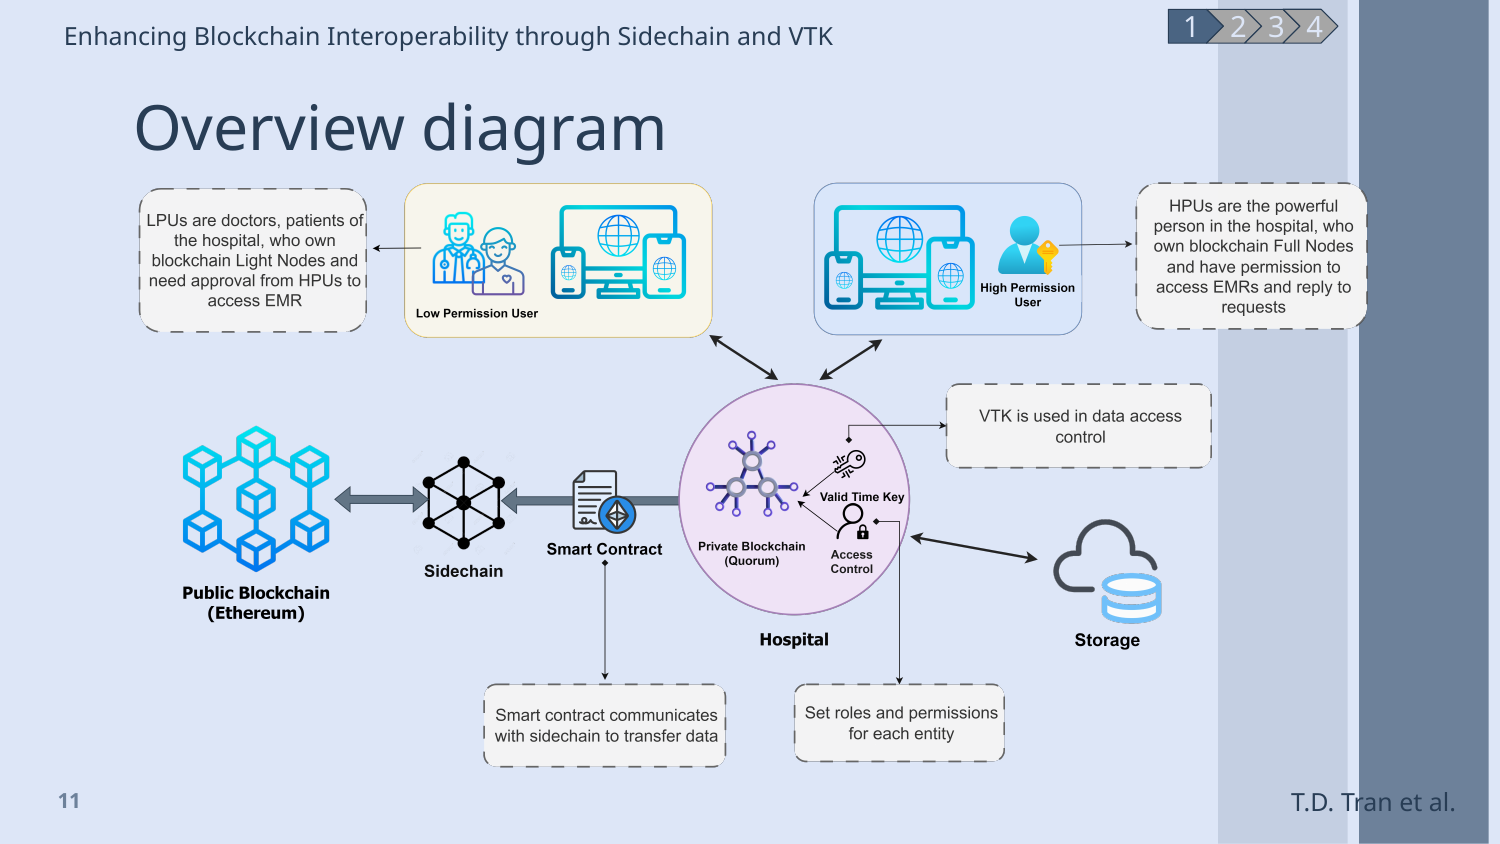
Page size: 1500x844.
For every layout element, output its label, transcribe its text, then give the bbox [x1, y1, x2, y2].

title Overview diagram [118, 72, 1439, 167]
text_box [1168, 9, 1339, 44]
picture [123, 181, 1377, 825]
slide_number 11 [34, 779, 104, 825]
